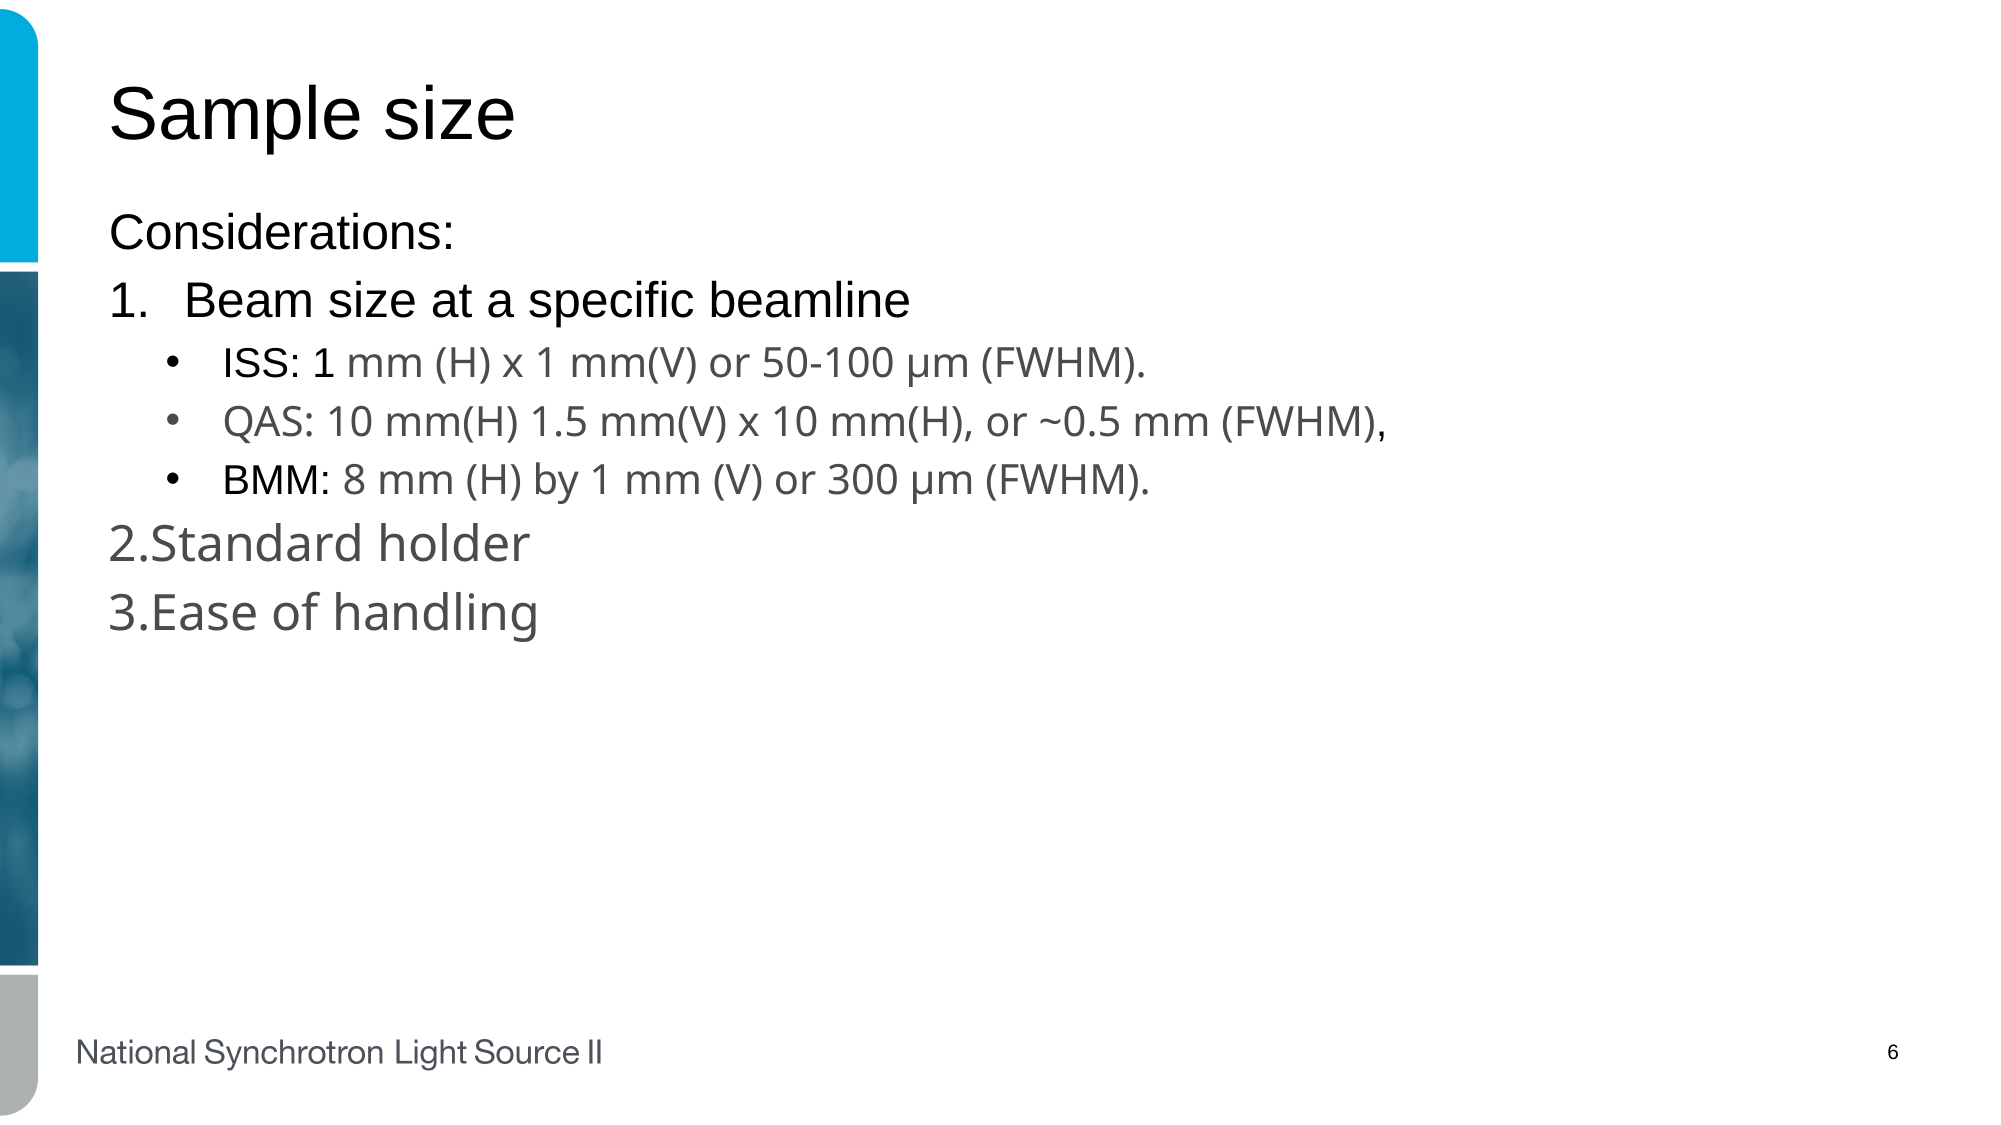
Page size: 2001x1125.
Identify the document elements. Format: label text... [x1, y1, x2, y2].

list Considerations: Beam size at a specific beamline ISS: 1 mm (H) x 1 mm(V) or 50-100 µm (FWHM). QAS: 10 mm(H) 1.5 mm(V) x 10 mm(H), or ~0.5 mm (FWHM), BMM: 8 mm (H) by 1 mm (V) or 300 µm (FWHM). Standard holder Ease of handling [93, 192, 1907, 990]
picture [0, 0, 2001, 1125]
title Sample size [93, 59, 1907, 171]
